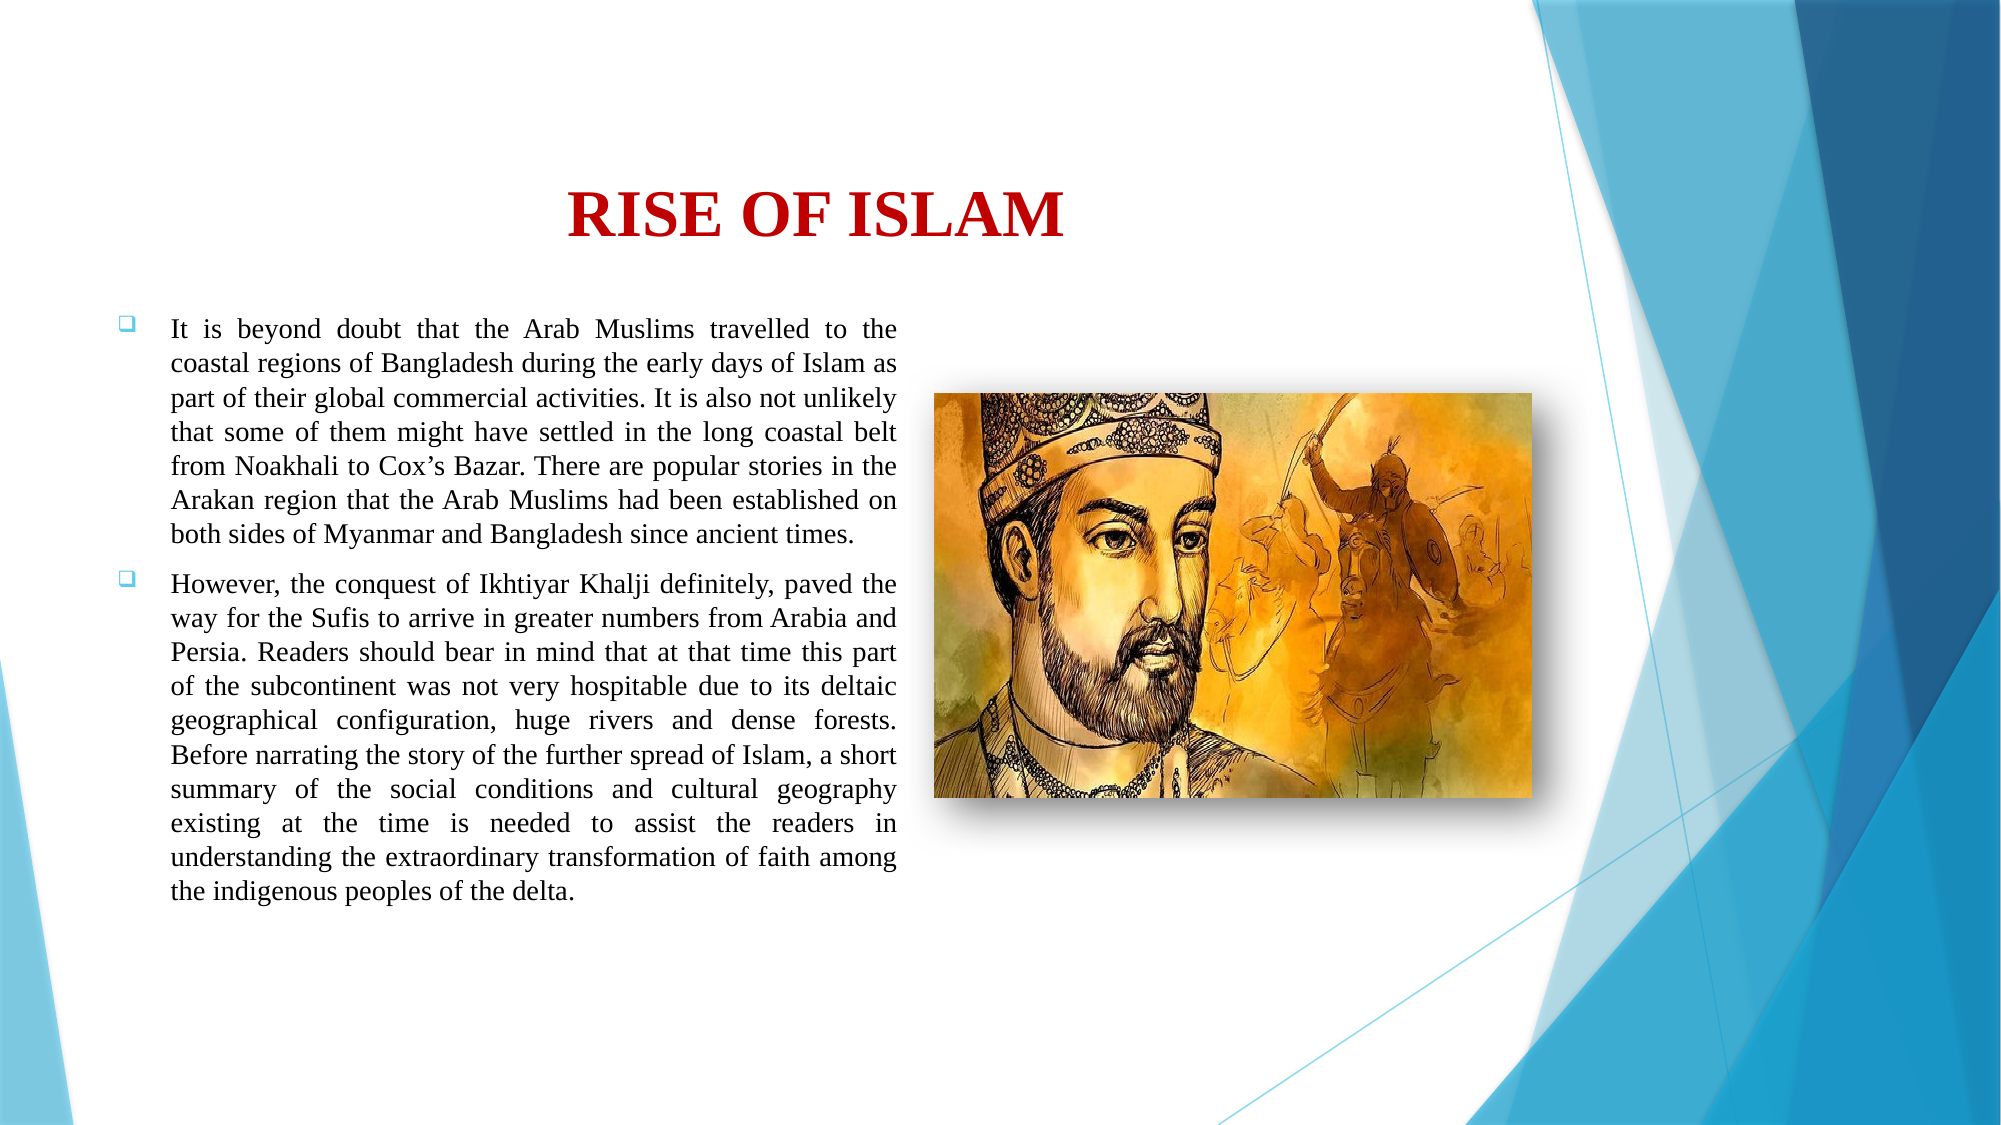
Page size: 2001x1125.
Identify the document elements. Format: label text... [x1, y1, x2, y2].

list It is beyond doubt that the Arab Muslims travelled to the coastal regions of Bangladesh during the early days of Islam as part of their global commercial activities. It is also not unlikely that some of them might have settled in the long coastal belt from Noakhali to Cox’s Bazar. There are popular stories in the Arakan region that the Arab Muslims had been established on both sides of Myanmar and Bangladesh since ancient times. However, the conquest of Ikhtiyar Khalji definitely, paved the way for the Sufis to arrive in greater numbers from Arabia and Persia. Readers should bear in mind that at that time this part of the subcontinent was not very hospitable due to its deltaic geographical configuration, huge rivers and dense forests. Before narrating the story of the further spread of Islam, a short summary of the social conditions and cultural geography existing at the time is needed to assist the readers in understanding the extraordinary transformation of faith among the indigenous peoples of the delta. [102, 302, 914, 930]
title RISE OF ISLAM [102, 162, 1532, 285]
picture [933, 392, 1533, 799]
